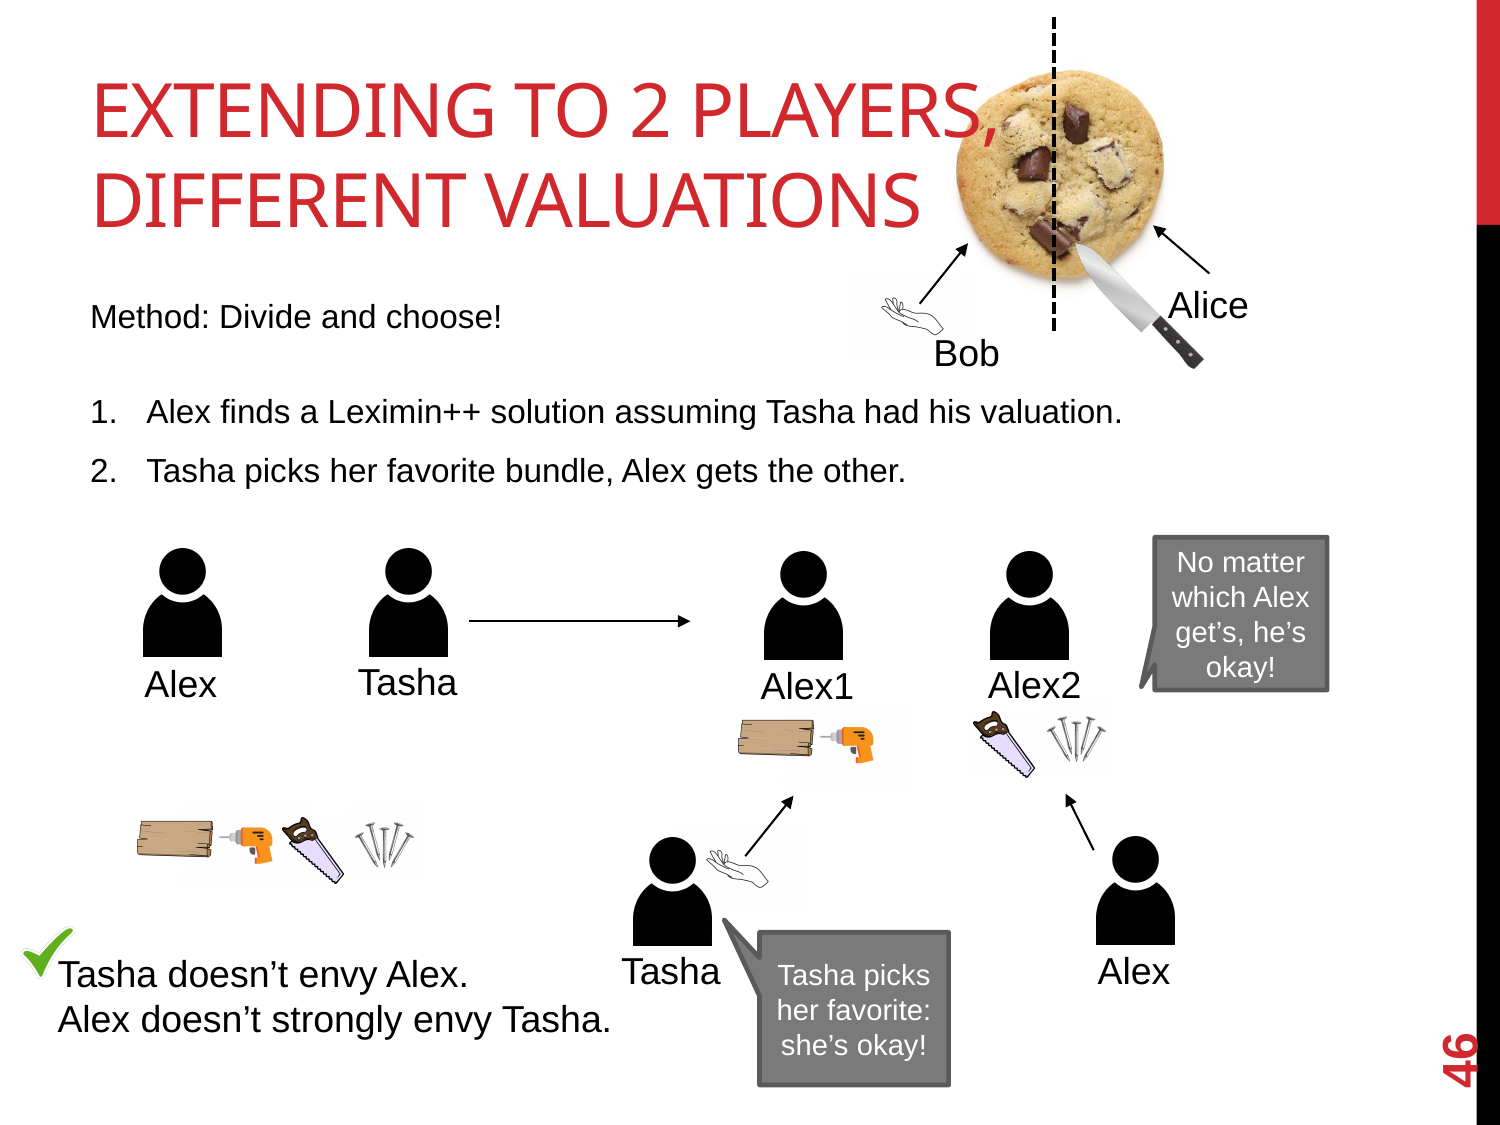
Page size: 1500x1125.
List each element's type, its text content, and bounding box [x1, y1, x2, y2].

text_box Tasha [606, 939, 631, 943]
picture [632, 825, 804, 947]
text_box Alex [1082, 940, 1207, 1000]
picture [990, 551, 1070, 661]
picture [137, 801, 424, 890]
text_box Alex1 [745, 655, 876, 713]
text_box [744, 795, 794, 857]
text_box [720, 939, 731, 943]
picture [763, 551, 843, 661]
picture [737, 700, 912, 789]
list Method: Divide and choose! Alex finds a Leximin++ solution assuming Tasha had his valuation. Tasha picks her favorite bundle, Alex gets the other. [75, 287, 1396, 1005]
picture [21, 926, 76, 980]
picture [142, 548, 222, 658]
picture [369, 548, 449, 658]
title Extending to 2 players, different valuations [75, 25, 840, 250]
text_box Alex2 [973, 653, 1132, 714]
picture [841, 16, 1053, 361]
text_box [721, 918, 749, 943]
picture [1096, 836, 1176, 946]
text_box Tasha doesn’t envy Alex. Alex doesn’t strongly envy Tasha. [42, 943, 802, 1048]
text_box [919, 242, 969, 305]
text_box Alex [129, 652, 253, 712]
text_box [1152, 224, 1210, 274]
text_box Tasha picks her favorite: she’s okay! [757, 929, 951, 1088]
text_box Tasha [342, 650, 501, 711]
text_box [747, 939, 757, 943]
picture [1055, 16, 1267, 370]
picture [972, 697, 1116, 778]
text_box No matter which Alex get’s, he’s okay! [1138, 534, 1330, 693]
text_box Bob [918, 339, 1018, 381]
slide_number 46 [1427, 887, 1488, 1104]
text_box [1065, 793, 1095, 851]
